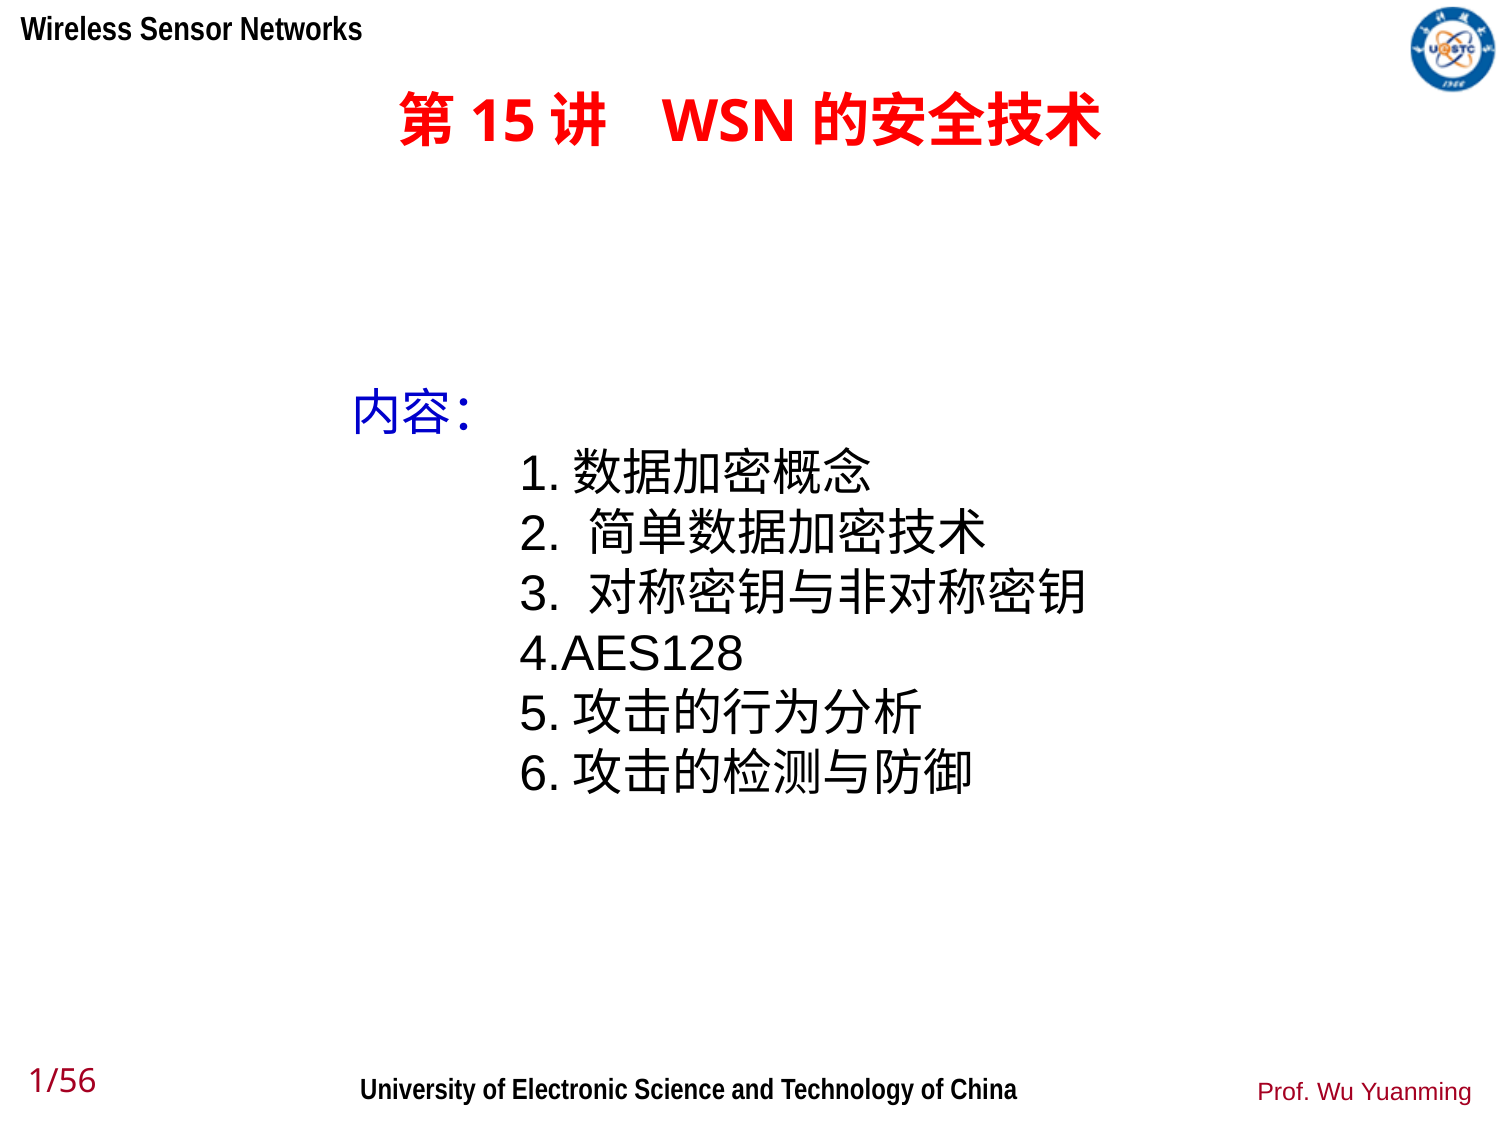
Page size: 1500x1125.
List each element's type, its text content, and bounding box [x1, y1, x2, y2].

text_box 内容： 1.数据加密概念 2. 简单数据加密技术 3. 对称密钥与非对称密钥 4.AES128 5.攻击的行为分析 6.攻击的检测与防御 [336, 373, 1258, 809]
footer Prof. Wu Yuanming [1115, 1058, 1488, 1113]
title 第15讲 WSN的安全技术 [112, 61, 1388, 162]
picture [1406, 0, 1500, 96]
slide_number 1/56 [12, 1054, 165, 1113]
